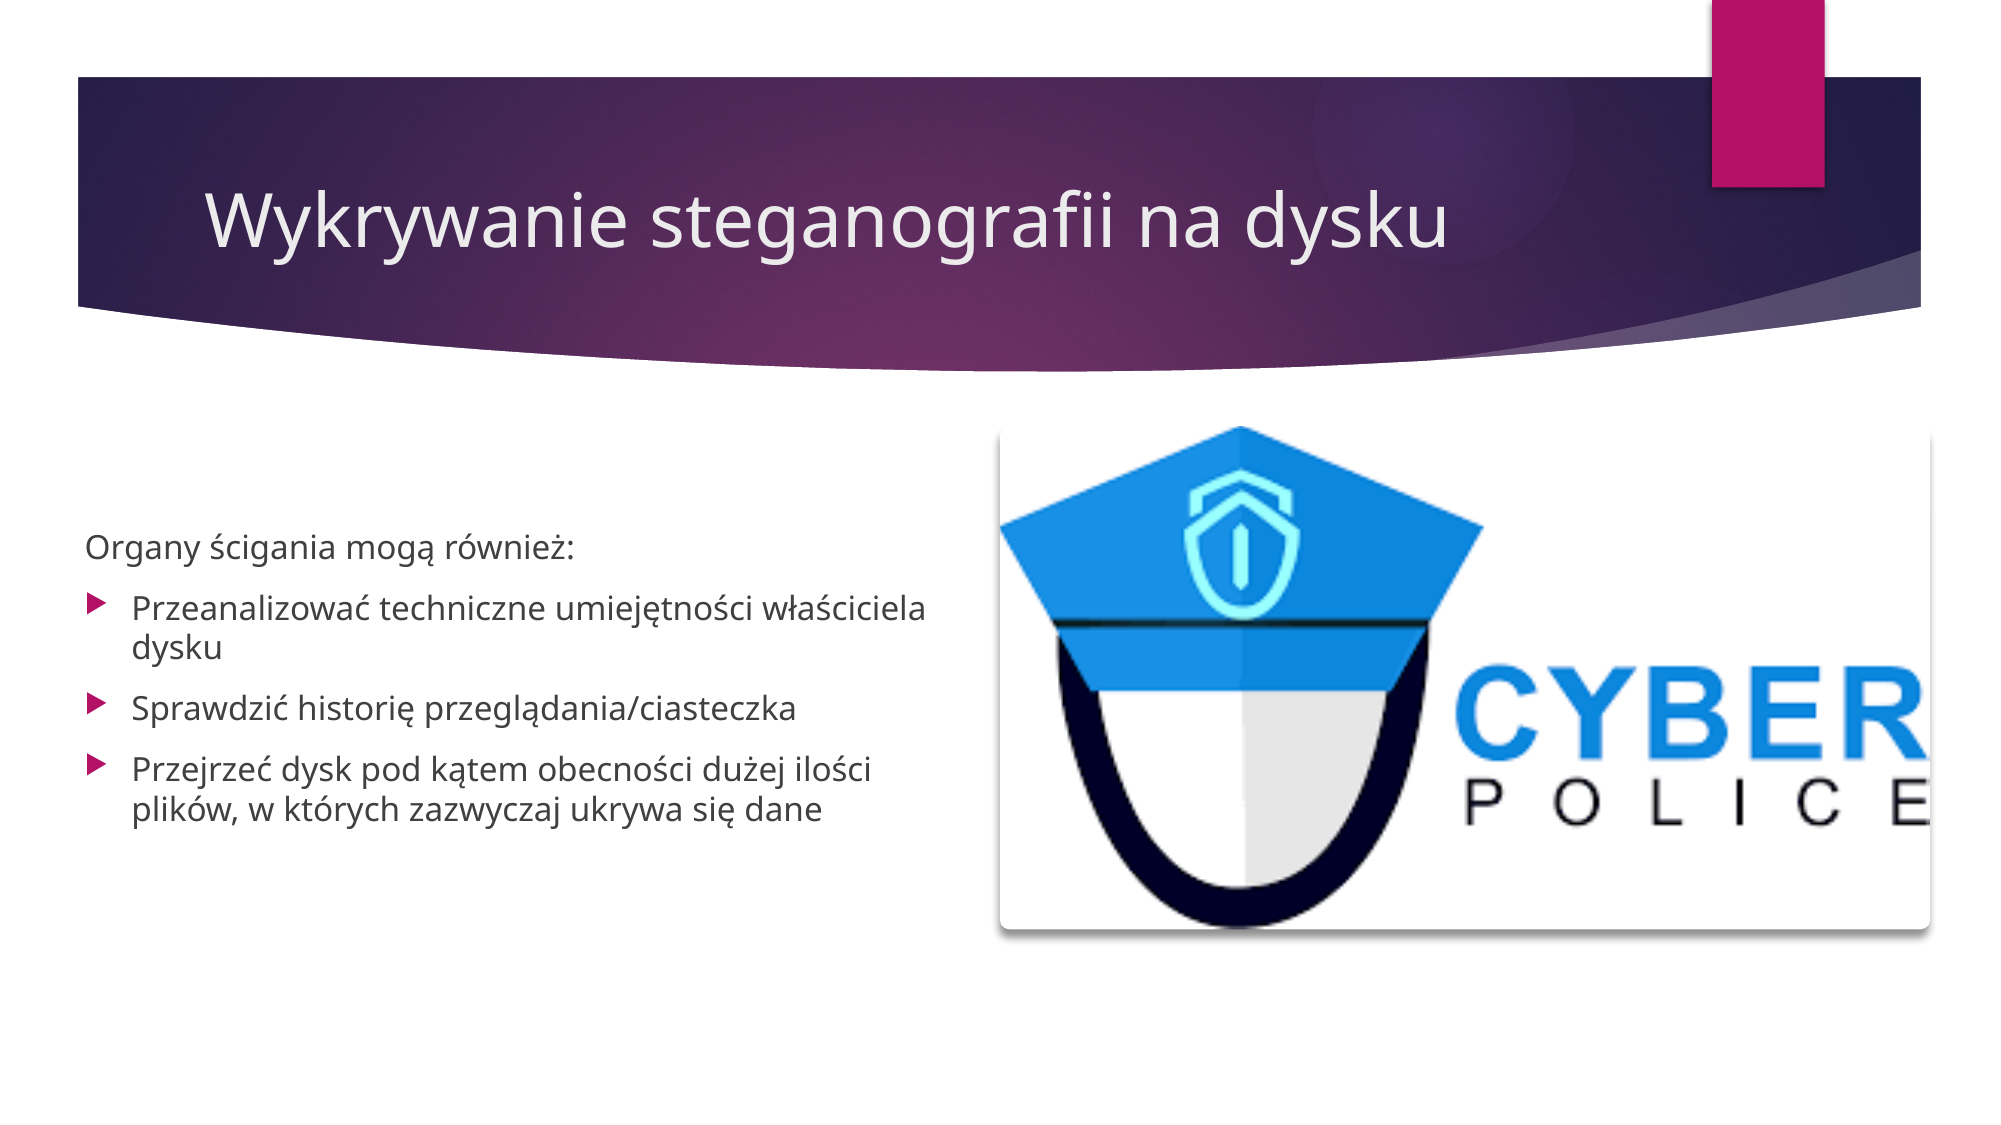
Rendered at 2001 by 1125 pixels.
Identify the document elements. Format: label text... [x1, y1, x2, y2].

list Organy ścigania mogą również: Przeanalizować techniczne umiejętności właściciela dysku Sprawdzić historię przeglądania/ciasteczka Przejrzeć dysk pod kątem obecności dużej ilości plików, w których zazwyczaj ukrywa się dane [69, 427, 951, 988]
picture [999, 425, 1931, 930]
title Wykrywanie steganografii na dysku [189, 159, 1627, 276]
